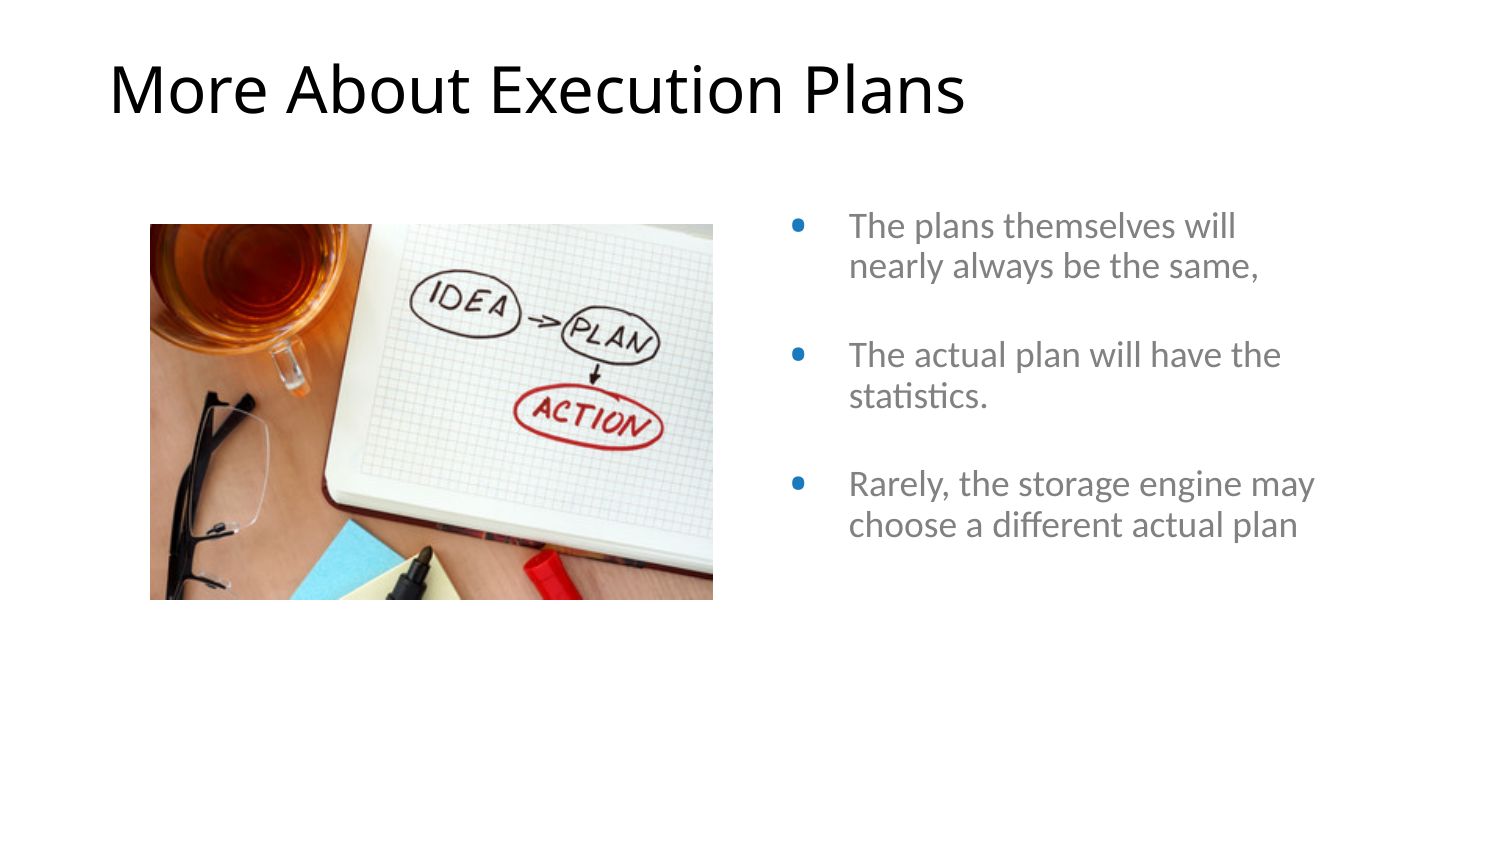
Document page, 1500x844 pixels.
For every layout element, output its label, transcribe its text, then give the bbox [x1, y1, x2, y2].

list The plans themselves will nearly always be the same, The actual plan will have the statistics. Rarely, the storage engine may choose a different actual plan [773, 198, 1352, 787]
picture [150, 224, 713, 600]
title More About Execution Plans [93, 49, 1259, 136]
